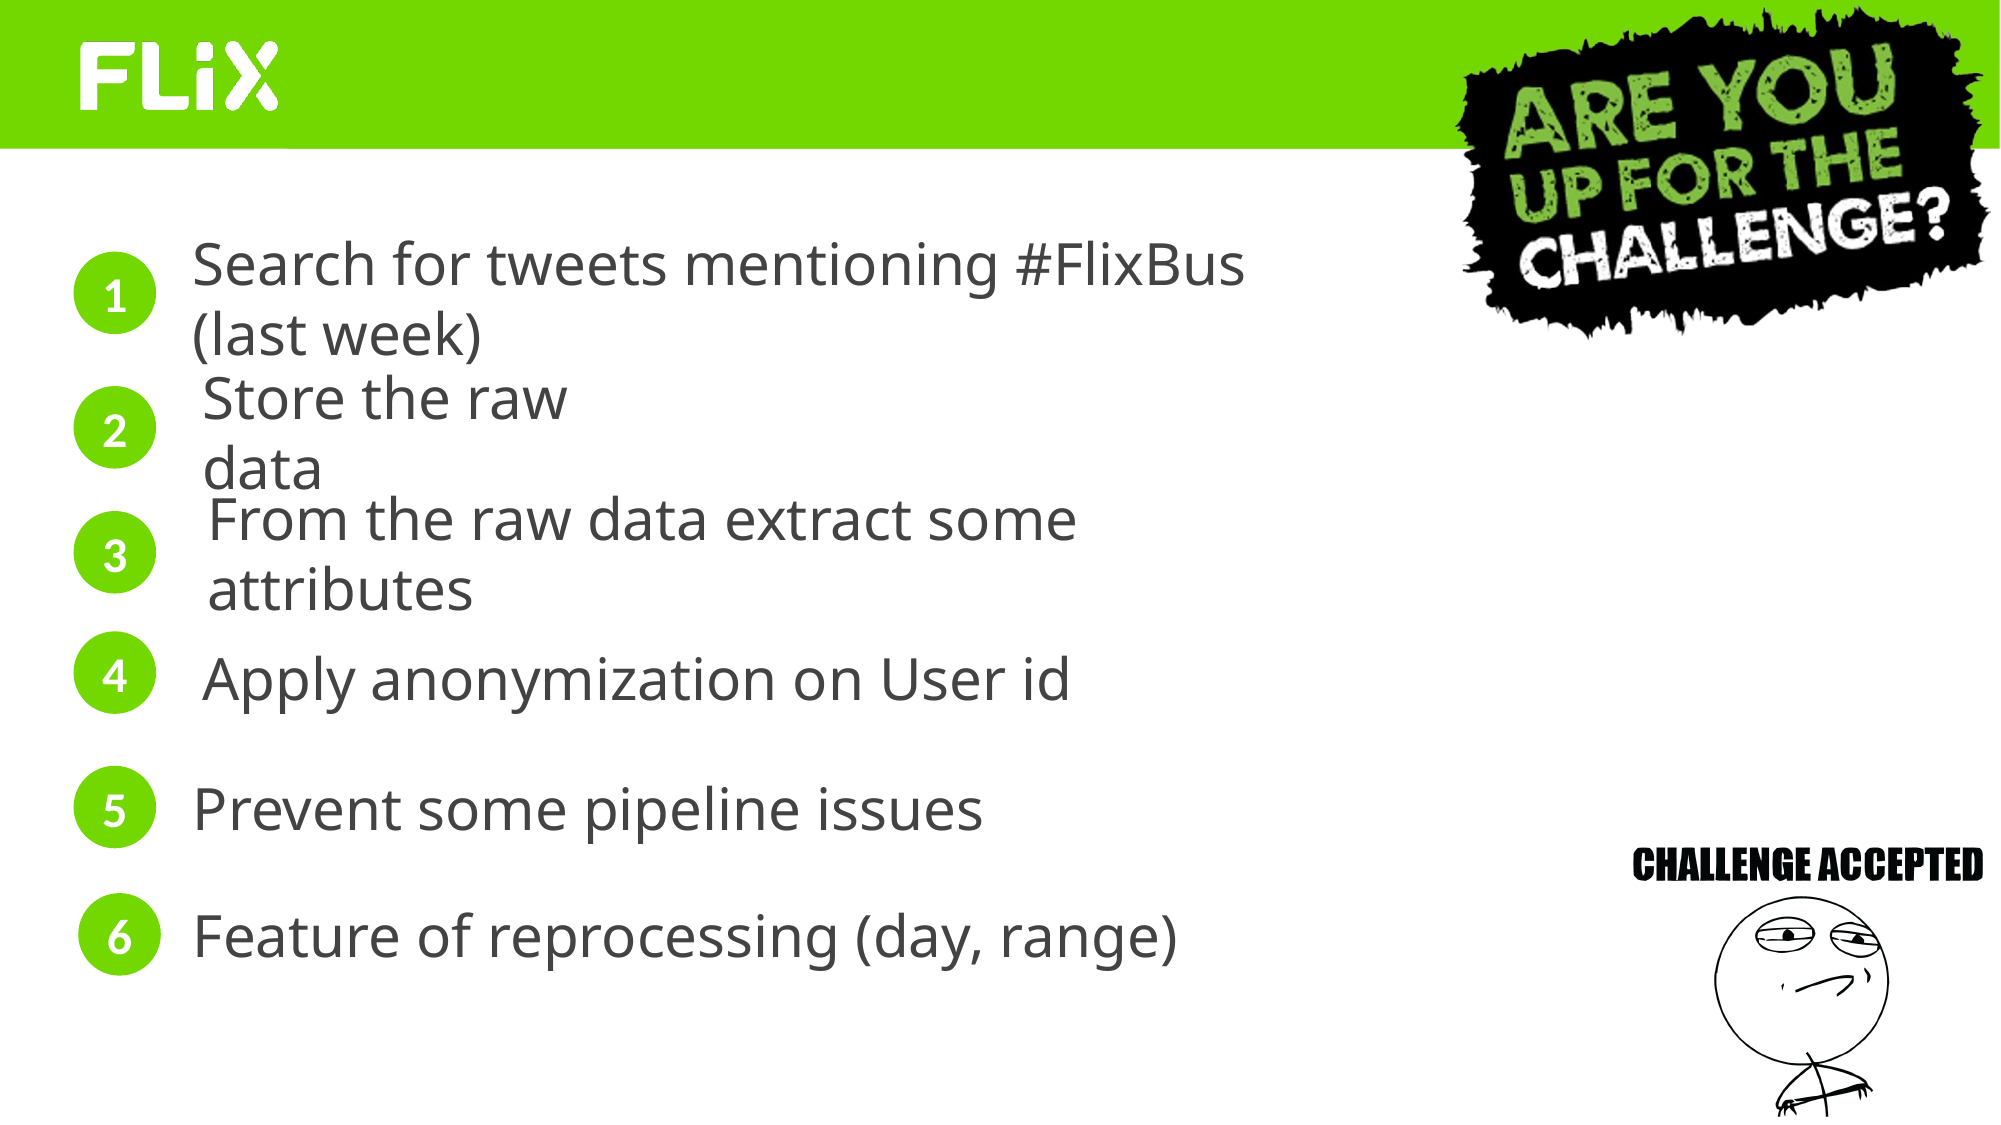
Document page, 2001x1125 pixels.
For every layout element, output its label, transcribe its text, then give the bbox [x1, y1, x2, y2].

text_box 2 [72, 385, 158, 470]
text_box 4 [72, 630, 158, 715]
text_box Apply anonymization on User id [187, 642, 1318, 712]
text_box Store the raw data [187, 392, 672, 469]
picture [1633, 847, 1983, 1117]
text_box From the raw data extract some attributes [192, 517, 1323, 587]
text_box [0, 0, 1381, 149]
text_box 5 [72, 764, 158, 850]
text_box [500, 251, 530, 262]
text_box Search for tweets mentioning #FlixBus (last week) [177, 262, 1309, 333]
text_box 1 [72, 250, 158, 336]
picture [1381, 0, 2000, 353]
text_box Prevent some pipeline issues [177, 772, 1309, 842]
text_box 6 [77, 892, 162, 977]
text_box 3 [72, 509, 158, 595]
text_box Feature of reprocessing (day, range) [177, 899, 1309, 969]
